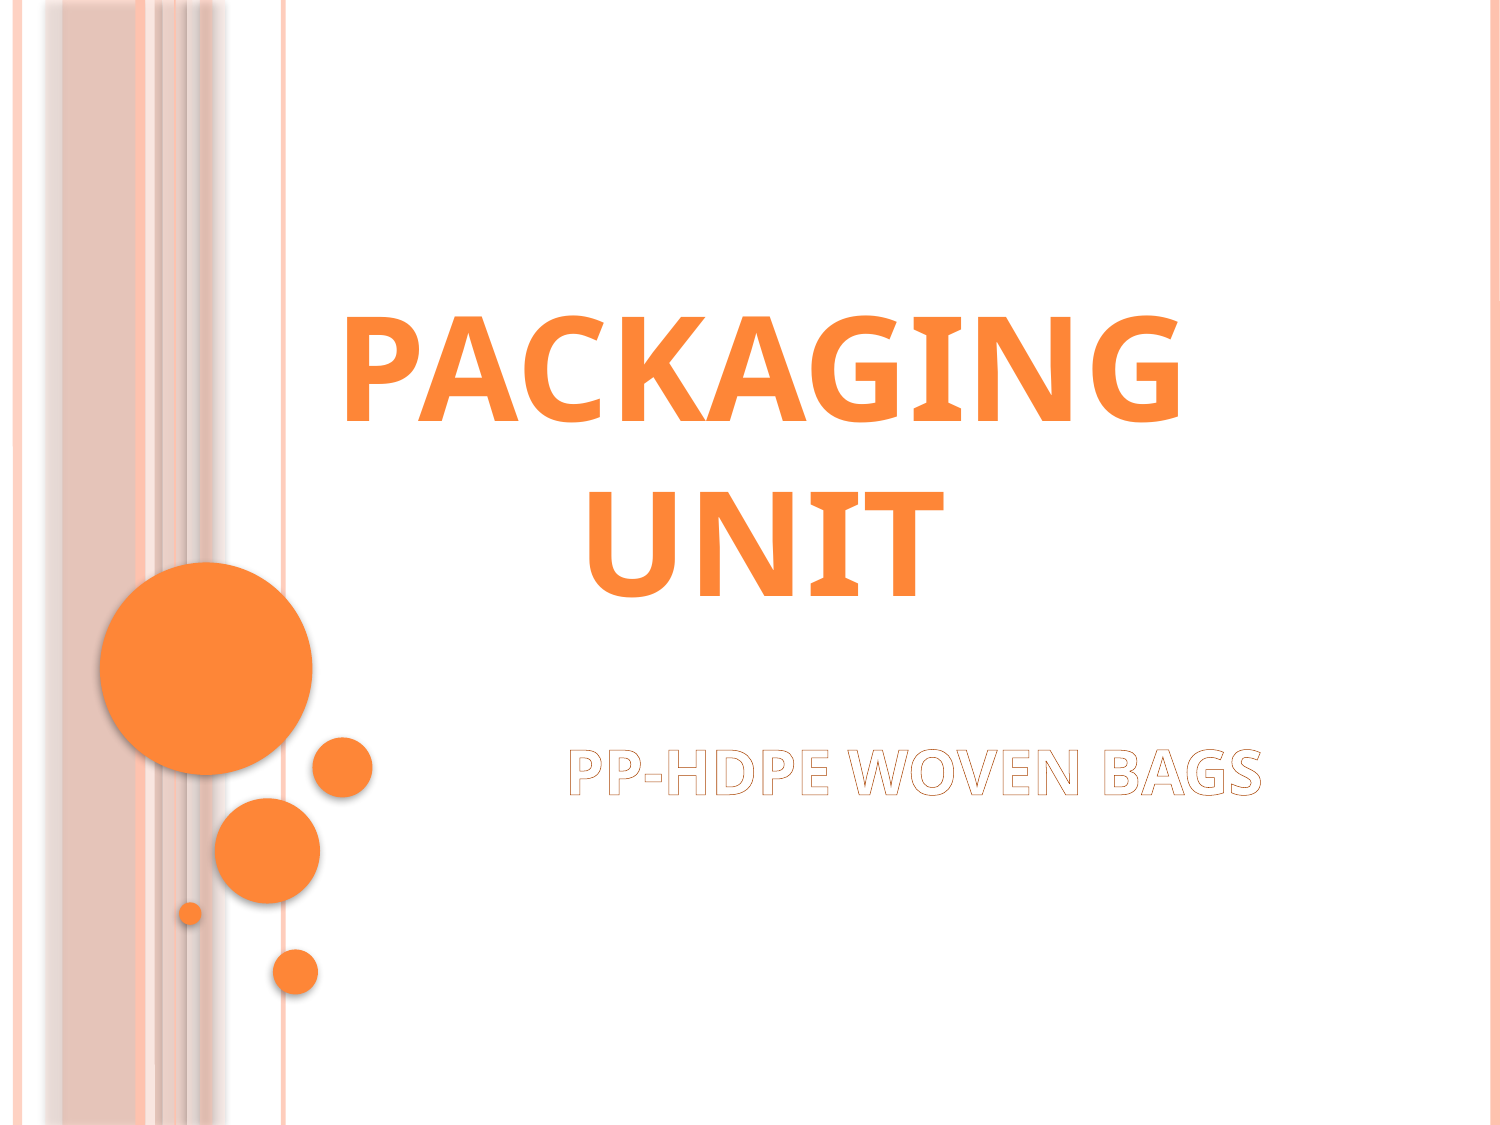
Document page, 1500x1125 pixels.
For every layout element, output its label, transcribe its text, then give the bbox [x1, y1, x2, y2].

title PACKAGING UNIT [125, 399, 1400, 634]
subtitle PP-HDPE WOVEN BAGS [549, 725, 1500, 875]
